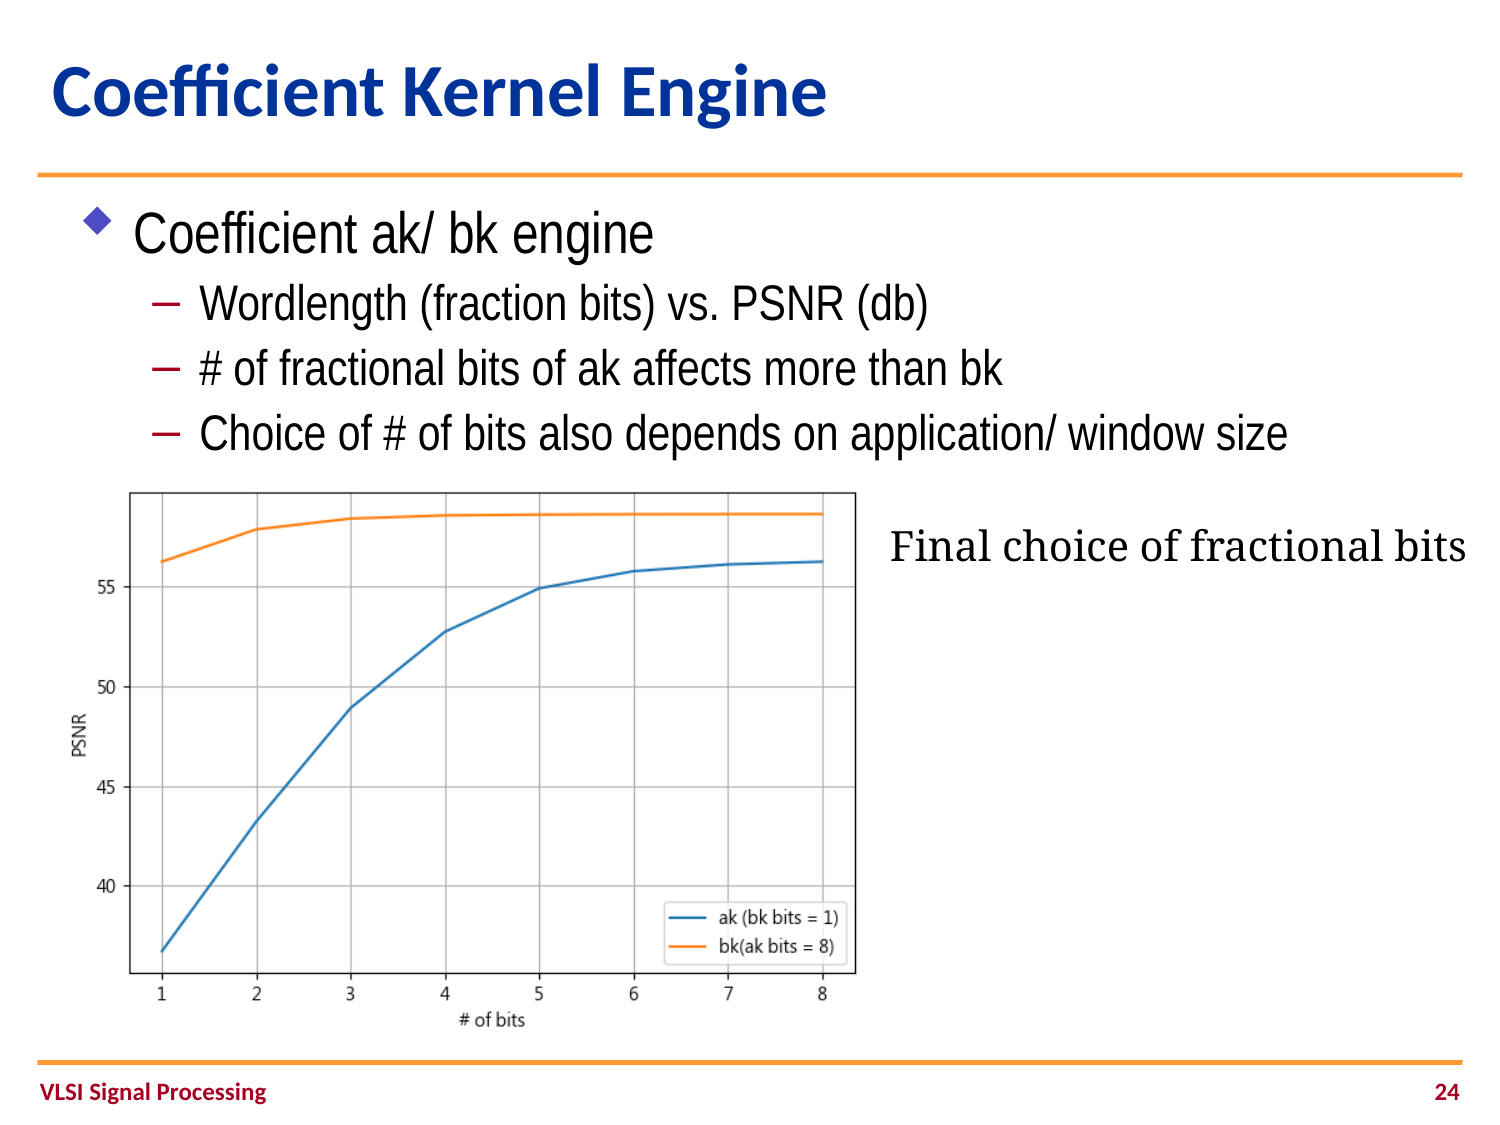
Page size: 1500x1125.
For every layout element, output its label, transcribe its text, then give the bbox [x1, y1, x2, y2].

slide_number 24 [1162, 1037, 1476, 1113]
picture [62, 475, 876, 1038]
list Coefficient ak/ bk engine Wordlength (fraction bits) vs. PSNR (db) # of fractional bits of ak affects more than bk Choice of # of bits also depends on application/ window size [62, 187, 1438, 1038]
title Coefficient Kernel Engine [37, 24, 1463, 163]
footer VLSI Signal Processing [24, 1037, 501, 1113]
